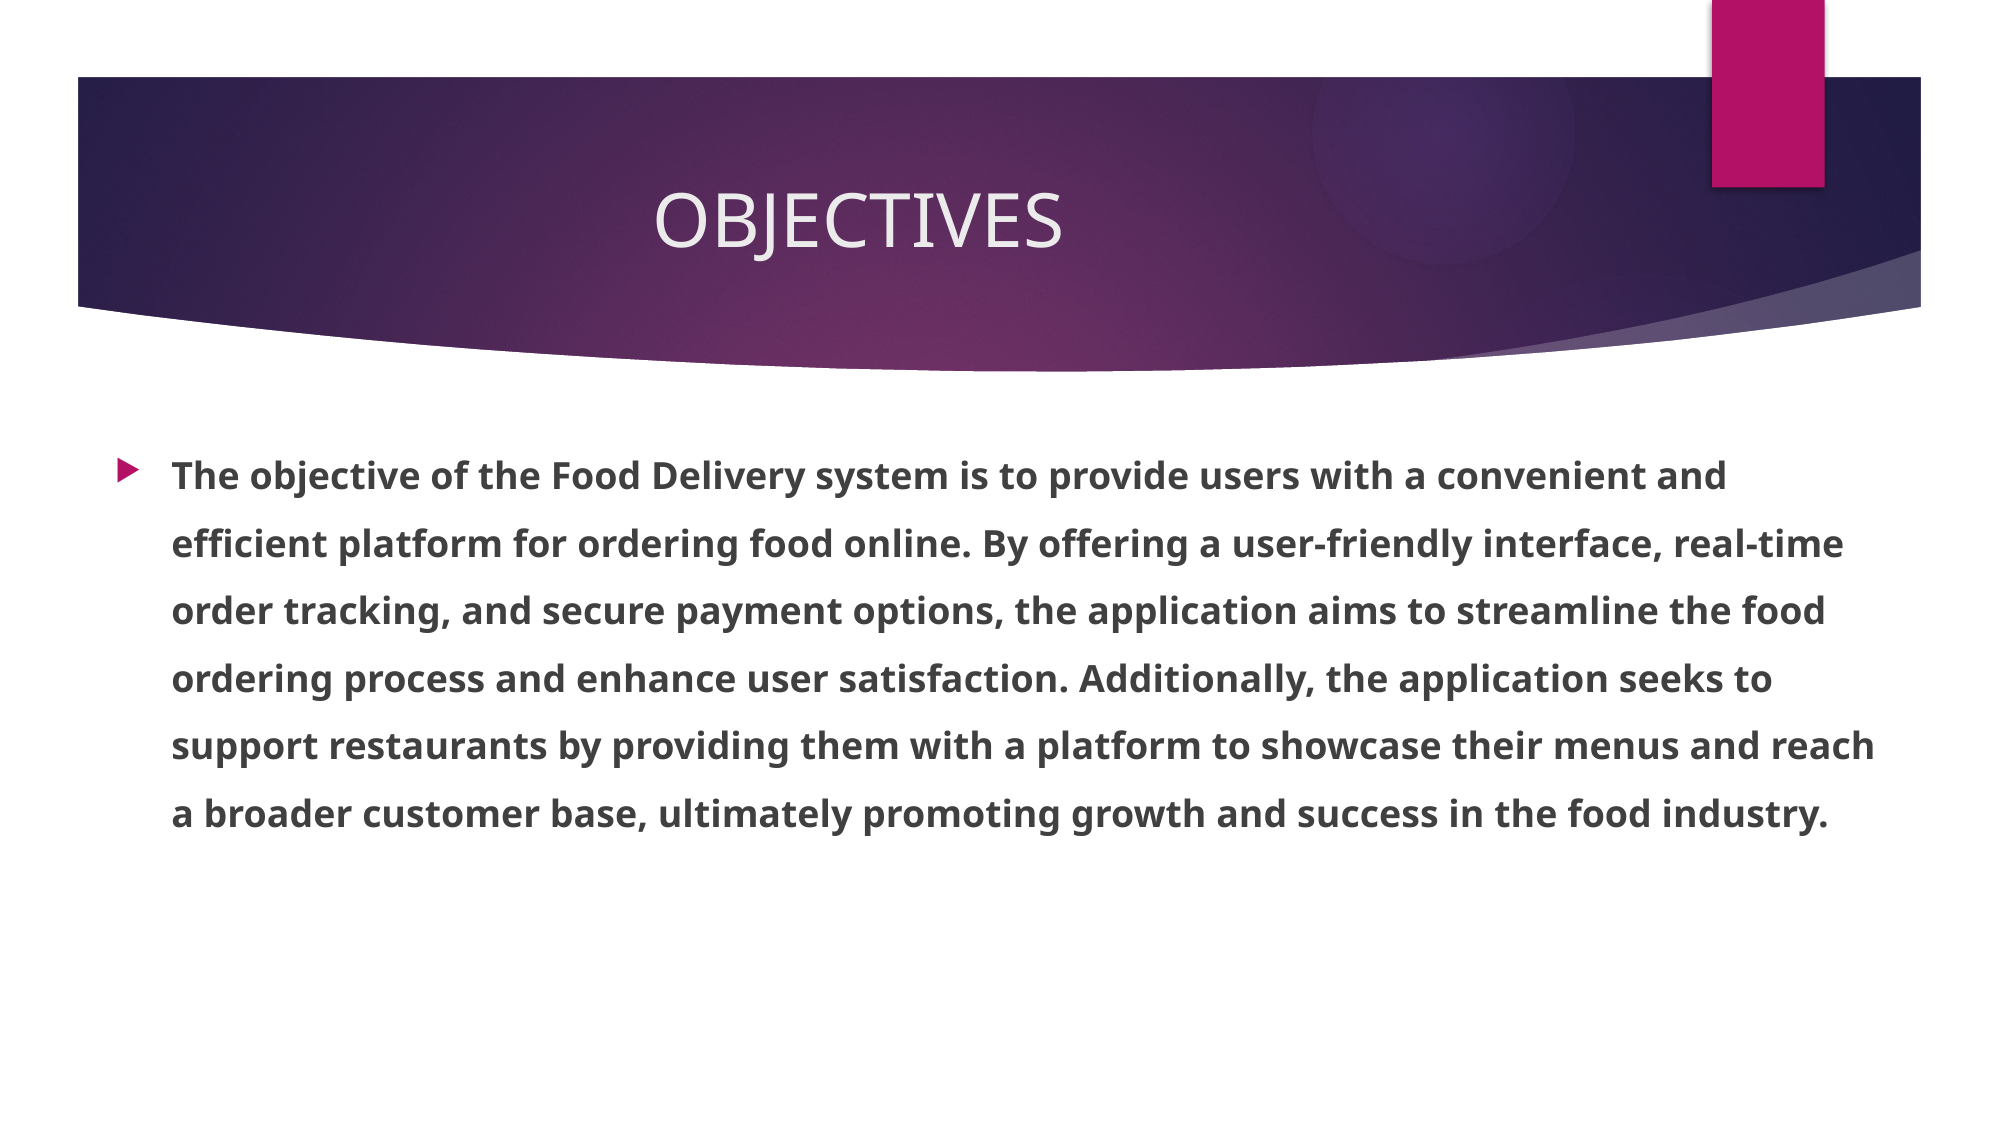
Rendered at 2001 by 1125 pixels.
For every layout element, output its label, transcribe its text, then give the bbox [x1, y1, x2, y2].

title OBJECTIVES [189, 159, 1627, 276]
list The objective of the Food Delivery system is to provide users with a convenient and efficient platform for ordering food online. By offering a user-friendly interface, real-time order tracking, and secure payment options, the application aims to streamline the food ordering process and enhance user satisfaction. Additionally, the application seeks to support restaurants by providing them with a platform to showcase their menus and reach a broader customer base, ultimately promoting growth and success in the food industry. [99, 422, 1900, 1008]
